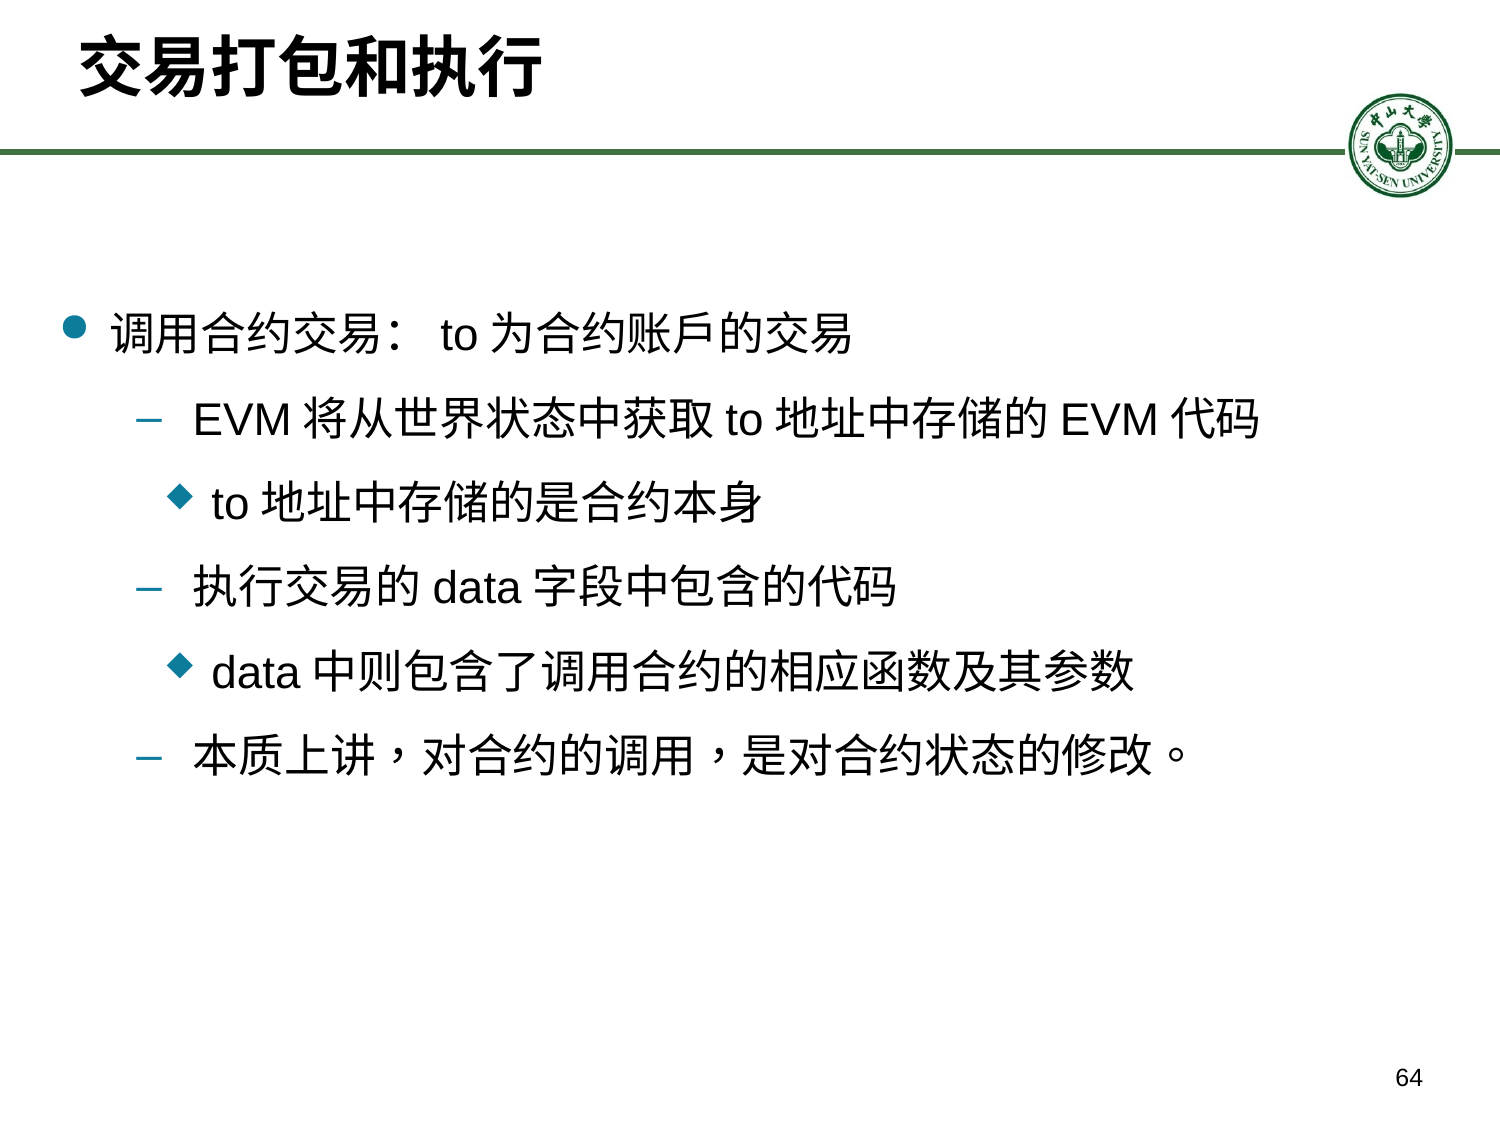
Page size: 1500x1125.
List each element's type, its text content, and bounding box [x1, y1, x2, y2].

title 交易打包和执行 [62, 24, 1421, 113]
picture [1345, 90, 1455, 200]
list 调用合约交易：to为合约账户的交易 EVM将从世界状态中获取to地址中存储的EVM代码 to地址中存储的是合约本身 执行交易的data字段中包含的代码 data中则包含了调用合约的相应函数及其参数 本质上讲，对合约的调用，是对合约状态的修改。 [46, 281, 1421, 878]
